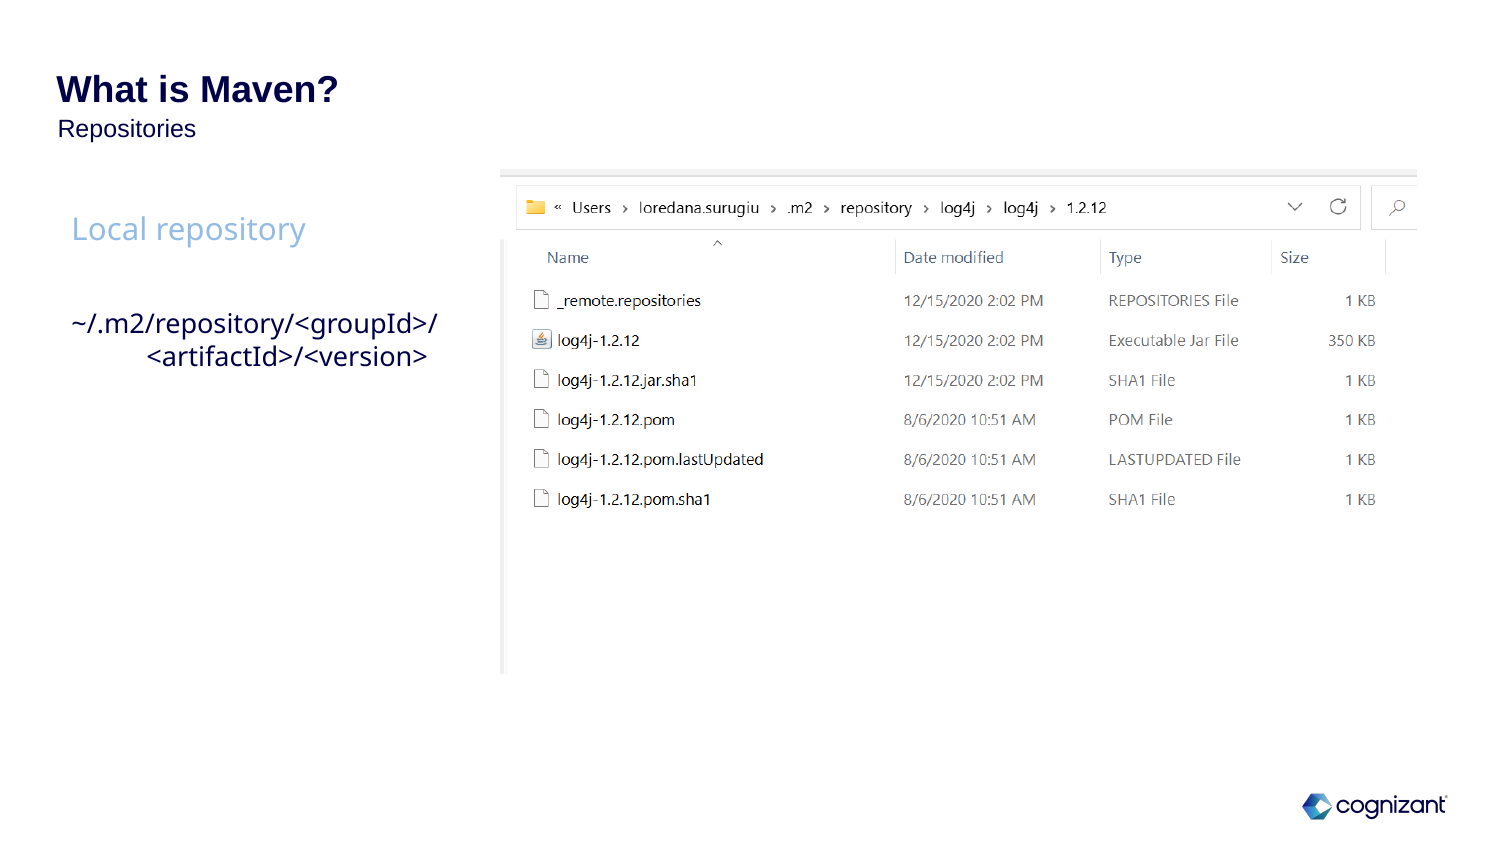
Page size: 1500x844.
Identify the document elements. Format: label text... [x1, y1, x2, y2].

title What is Maven? [56, 68, 1386, 107]
picture [499, 169, 1417, 674]
text_box Local repository ~/.m2/repository/<groupId>/ <artifactId>/<version> [56, 194, 499, 387]
picture [1289, 781, 1458, 832]
list Repositories [57, 106, 1443, 148]
